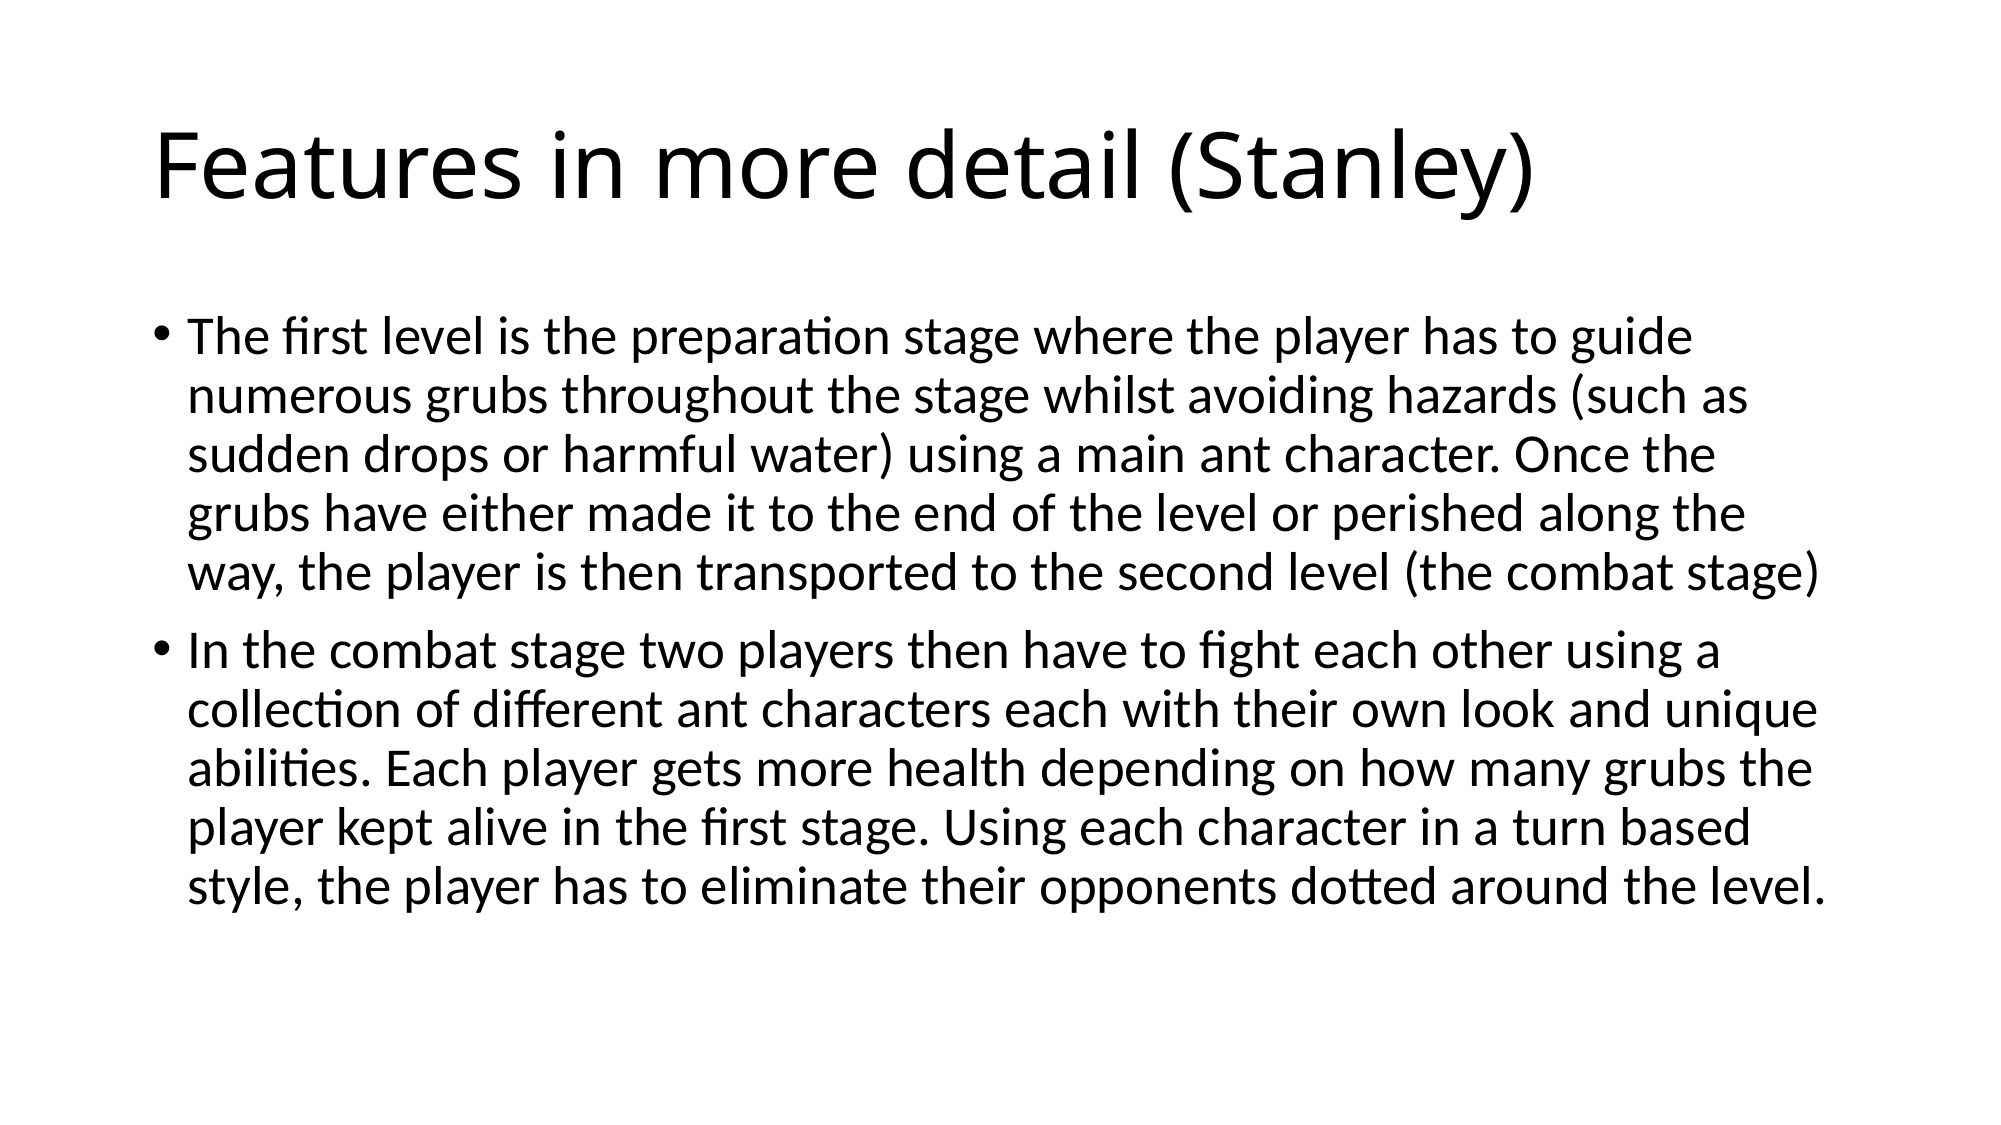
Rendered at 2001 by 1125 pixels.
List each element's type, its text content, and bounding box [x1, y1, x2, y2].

title Features in more detail (Stanley) [137, 59, 1863, 278]
list The first level is the preparation stage where the player has to guide numerous grubs throughout the stage whilst avoiding hazards (such as sudden drops or harmful water) using a main ant character. Once the grubs have either made it to the end of the level or perished along the way, the player is then transported to the second level (the combat stage) In the combat stage two players then have to fight each other using a collection of different ant characters each with their own look and unique abilities. Each player gets more health depending on how many grubs the player kept alive in the first stage. Using each character in a turn based style, the player has to eliminate their opponents dotted around the level. [137, 299, 1863, 1014]
